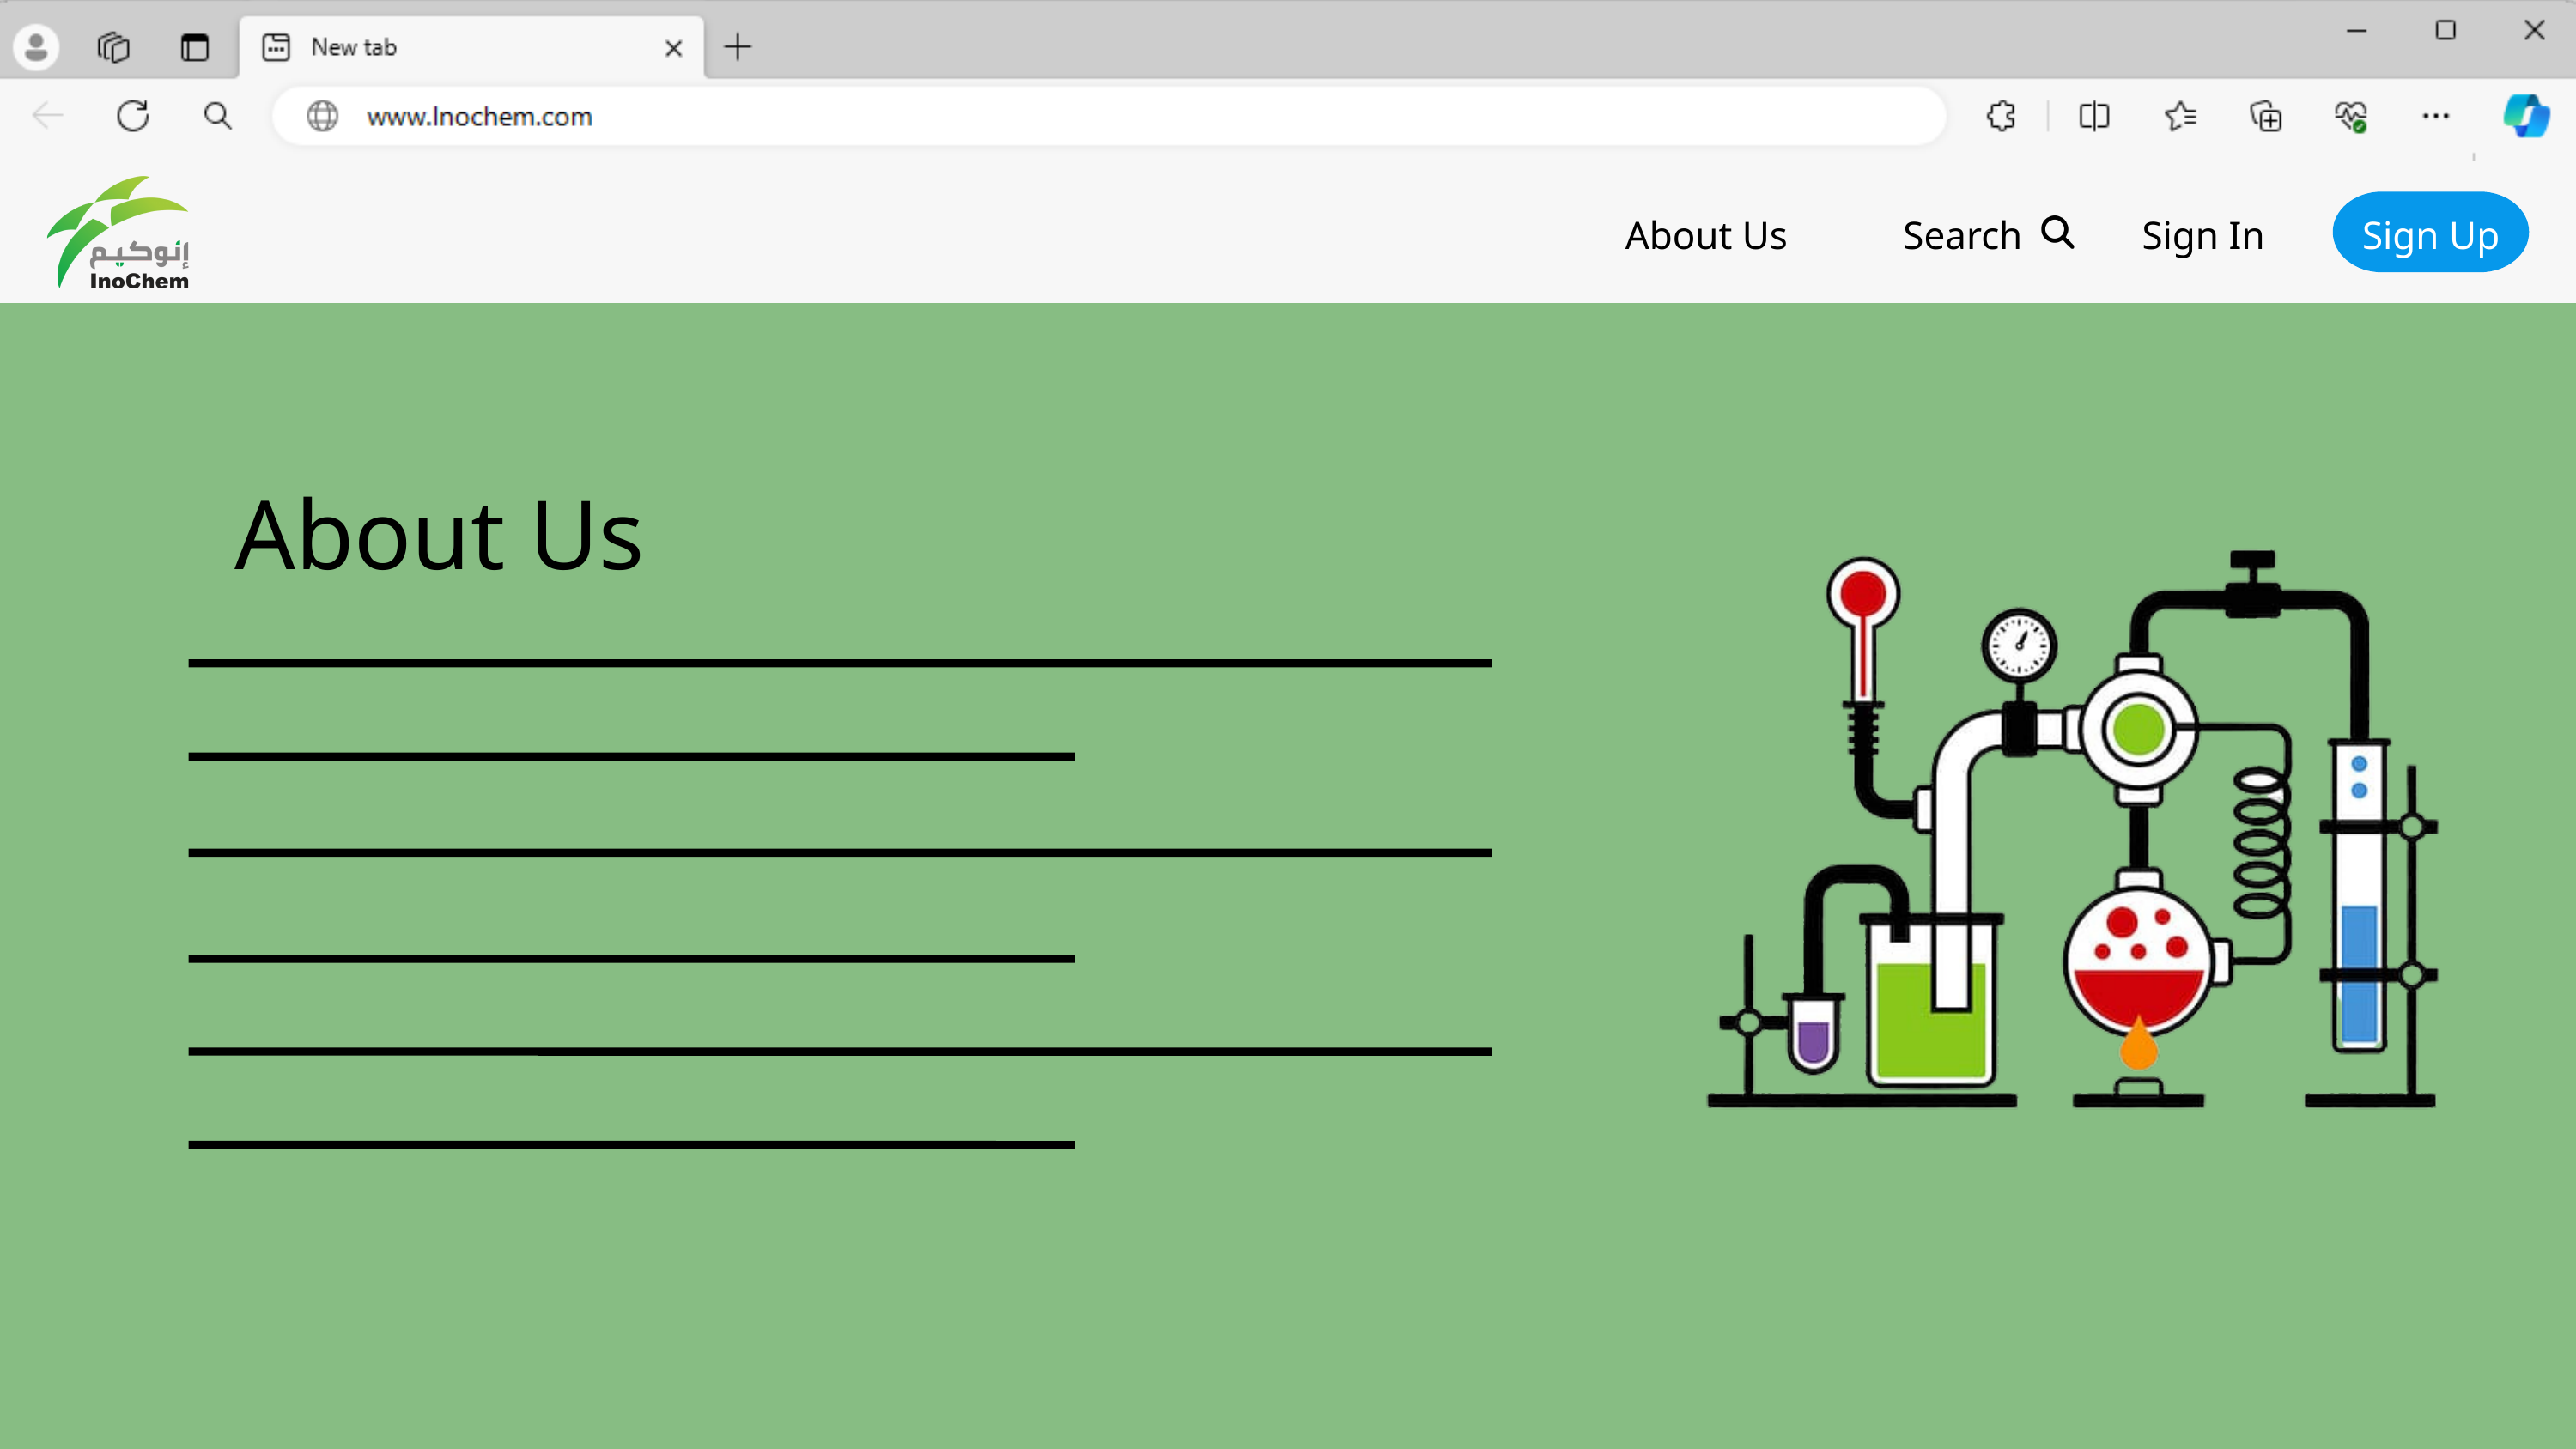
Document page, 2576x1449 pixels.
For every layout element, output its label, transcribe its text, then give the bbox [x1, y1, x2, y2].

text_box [2332, 191, 2530, 273]
text_box [1674, 384, 2485, 1194]
text_box [0, 313, 2576, 1449]
text_box [0, 0, 2576, 161]
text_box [0, 161, 2576, 304]
text_box About Us [234, 454, 1116, 589]
